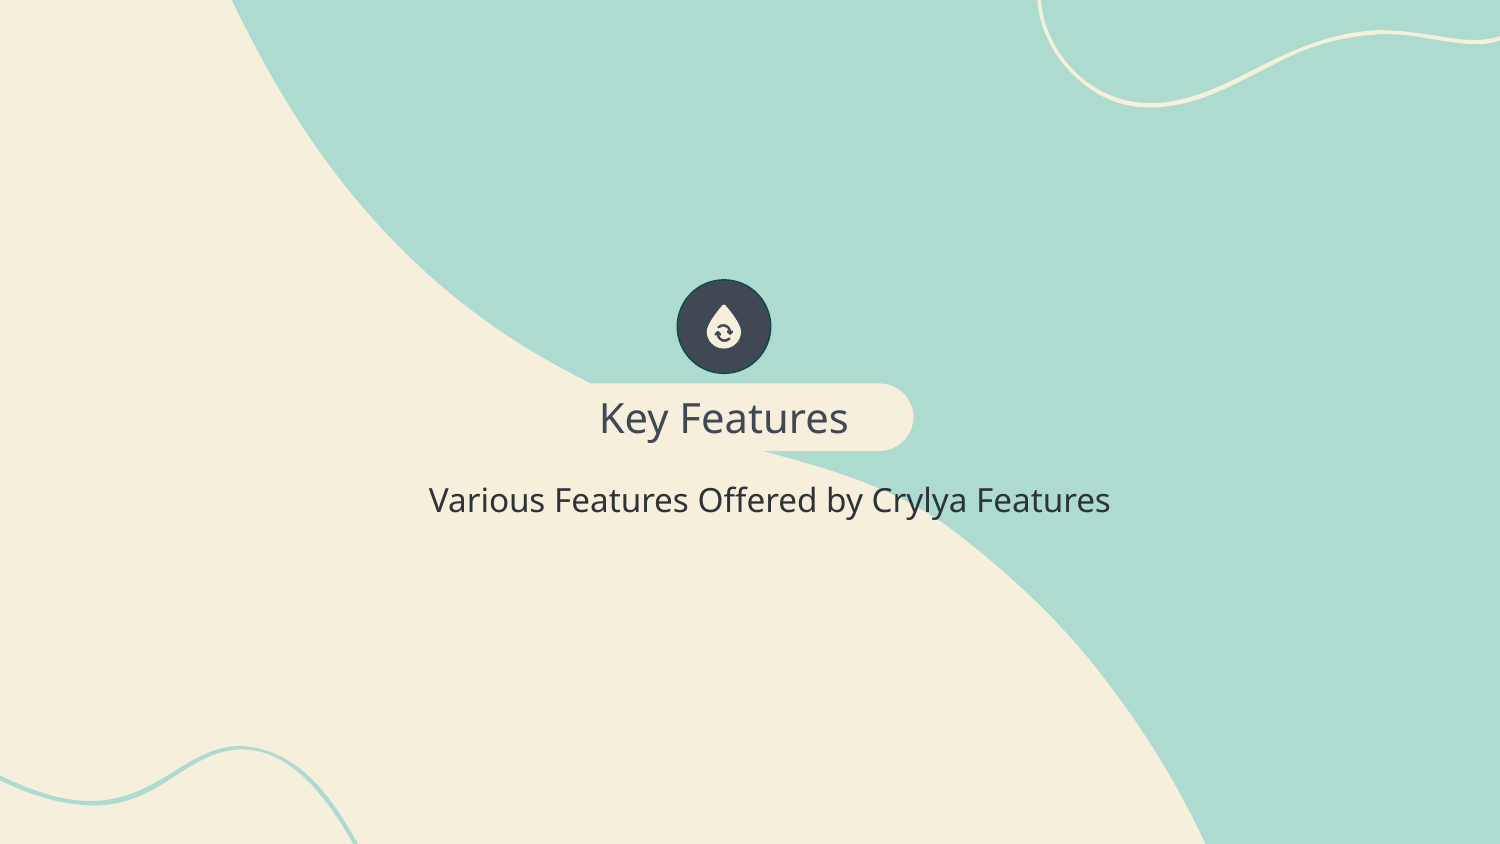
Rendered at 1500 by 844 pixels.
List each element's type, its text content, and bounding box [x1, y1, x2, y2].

text_box [706, 304, 742, 349]
subtitle Various Features Offered by Crylya Features [408, 478, 1133, 650]
text_box [677, 279, 771, 374]
subtitle Key Features [486, 384, 962, 450]
